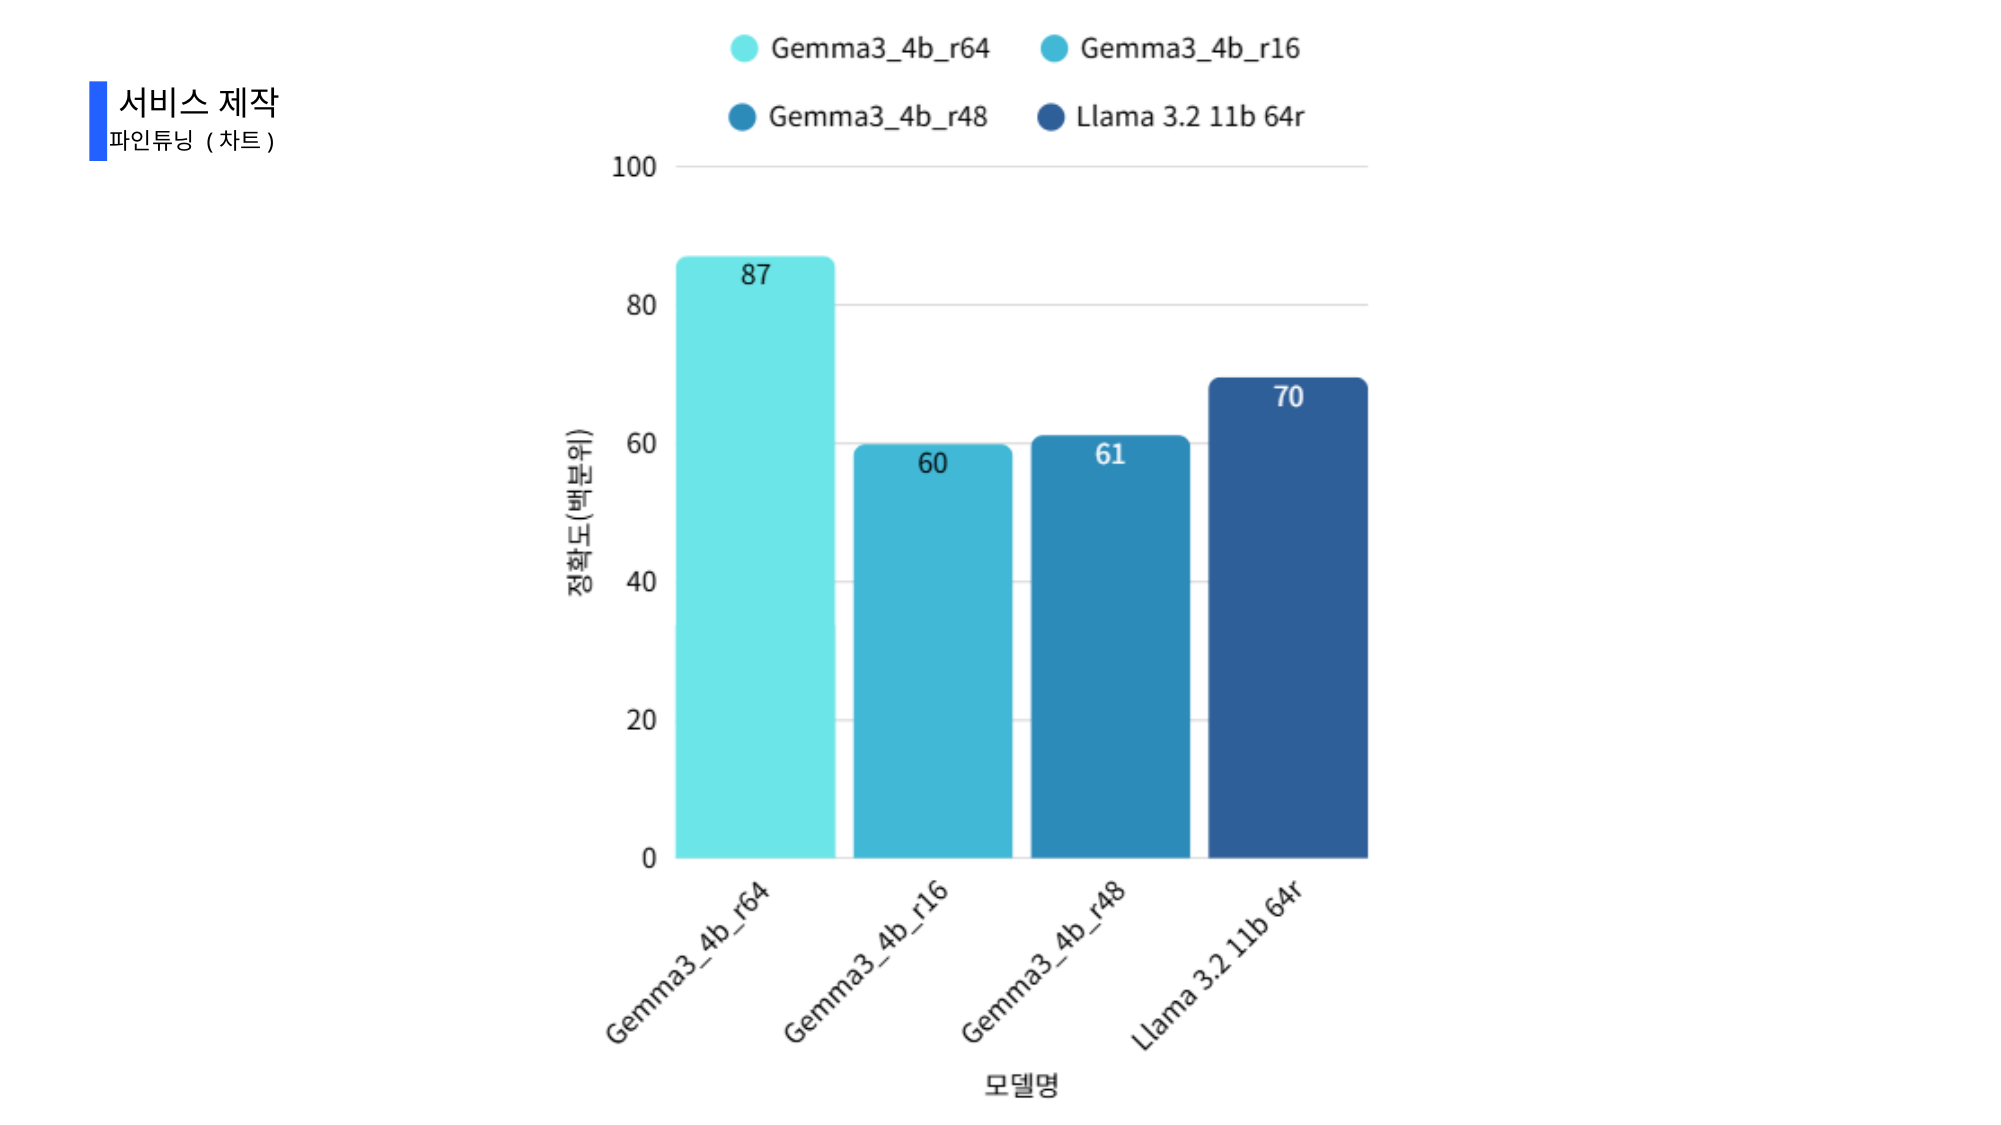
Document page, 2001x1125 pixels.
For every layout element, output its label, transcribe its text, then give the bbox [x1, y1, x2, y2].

text_box [88, 80, 103, 162]
text_box 파인튜닝 (차트) [94, 118, 289, 162]
picture [522, 0, 1478, 1125]
text_box 서비스 제작 [103, 74, 295, 130]
